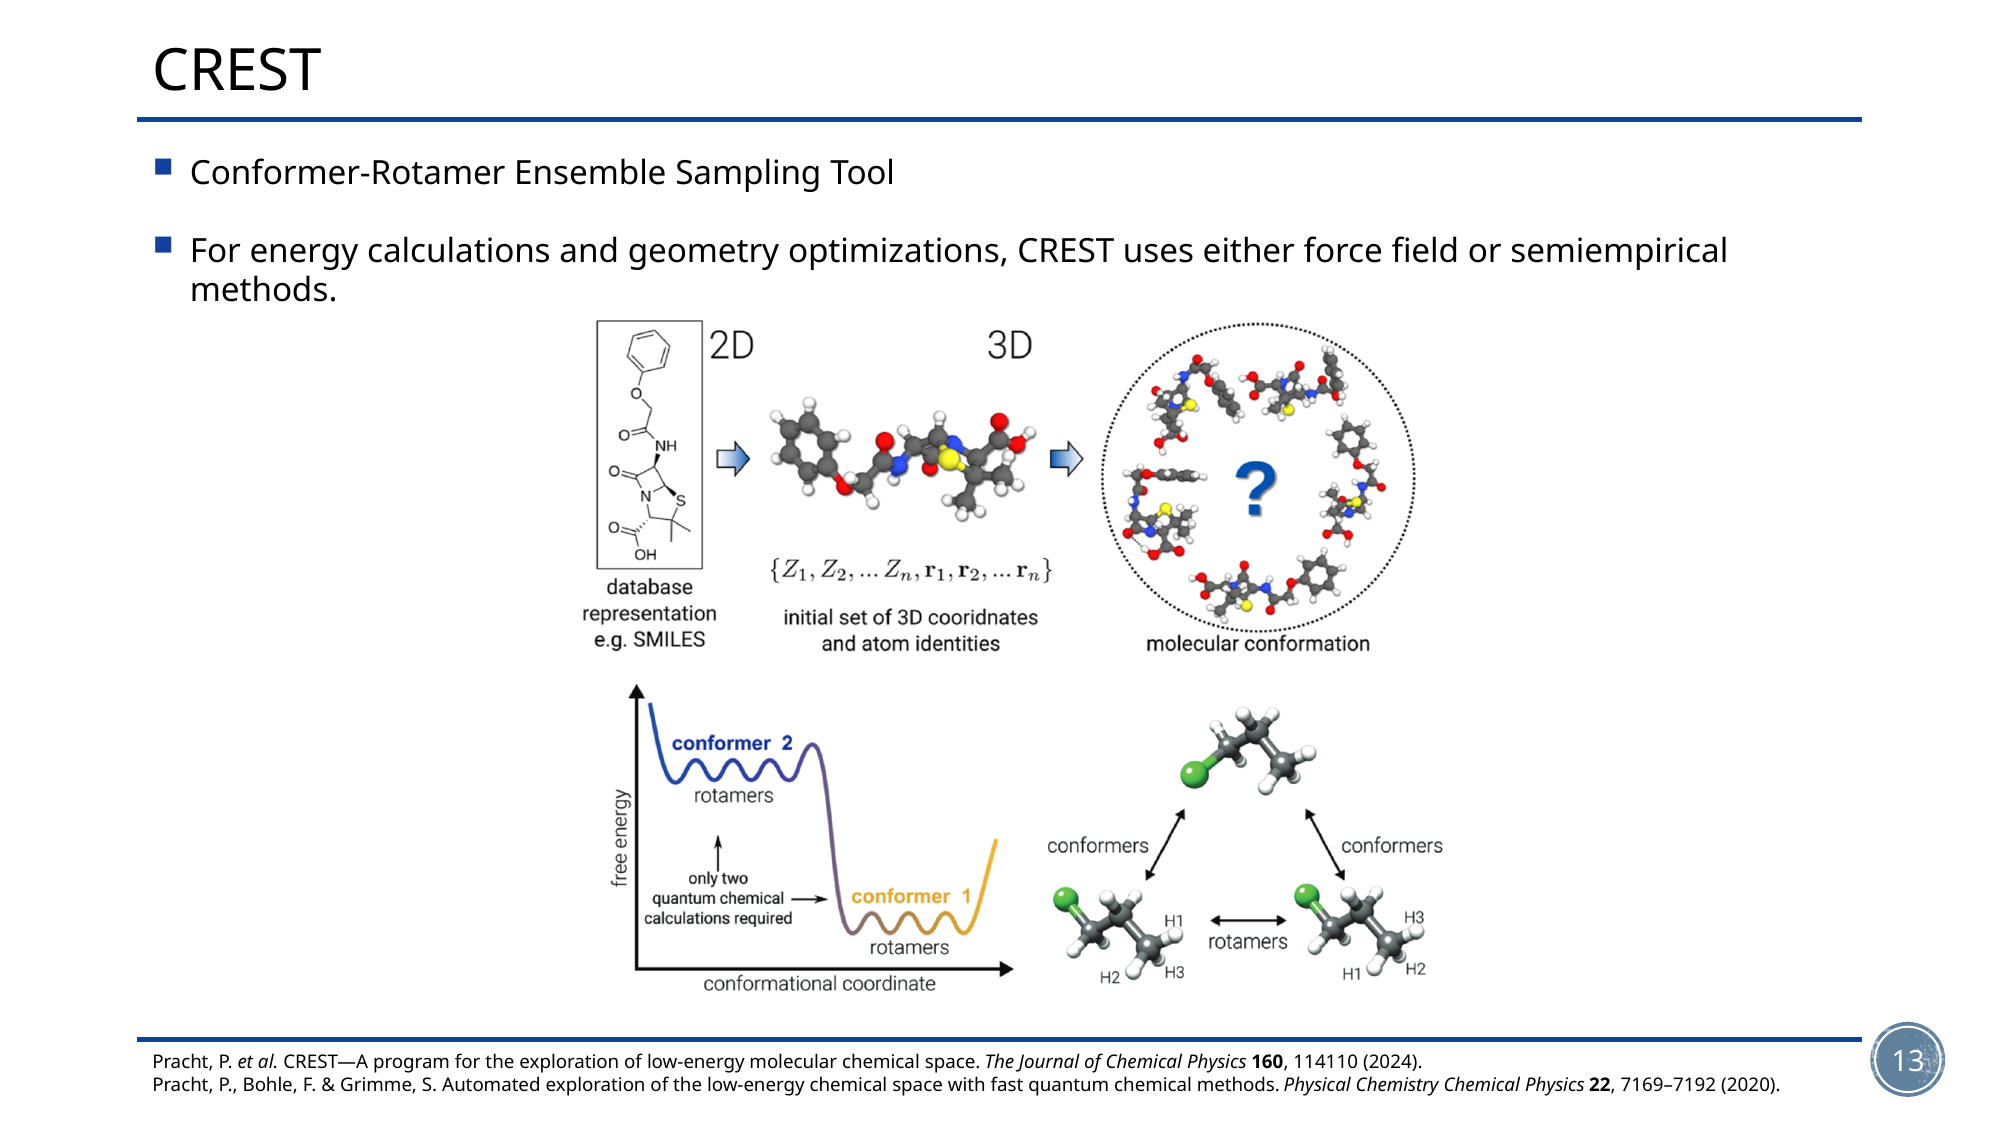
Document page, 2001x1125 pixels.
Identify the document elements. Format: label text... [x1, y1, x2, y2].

picture [610, 674, 1451, 1000]
picture [575, 310, 1425, 665]
list Conformer-Rotamer Ensemble Sampling Tool For energy calculations and geometry optimizations, CREST uses either force field or semiempirical methods. [137, 143, 1863, 288]
slide_number 13 [1865, 1031, 1952, 1042]
title CREST [137, 33, 1863, 111]
slide_number Pracht, P. et al. CREST—A program for the exploration of low-energy molecular chemical space. The Journal of Chemical Physics 160, 114110 (2024). Pracht, P., Bohle, F. & Grimme, S. Automated exploration of the low-energy chemical space with fast quantum chemical methods. Physical Chemistry Chemical Physics 22, 7169–7192 (2020). [137, 1042, 1952, 1125]
